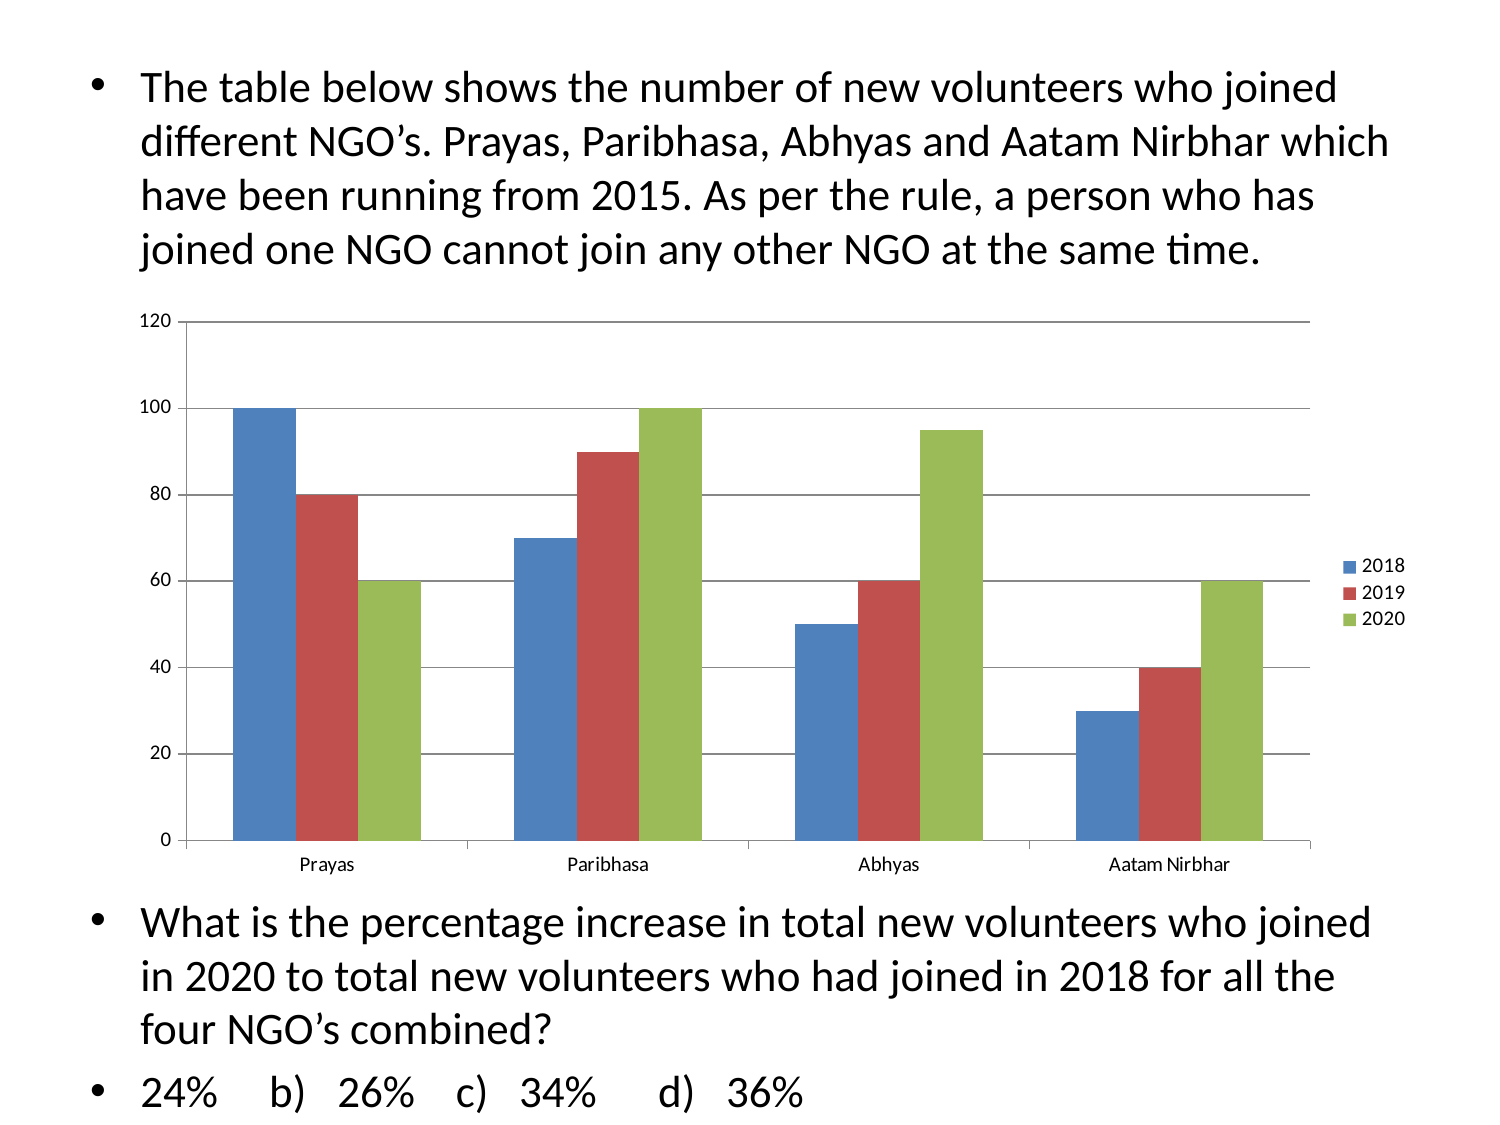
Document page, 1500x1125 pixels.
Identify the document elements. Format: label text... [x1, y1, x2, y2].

list The table below shows the number of new volunteers who joined different NGO’s. Prayas, Paribhasa, Abhyas and Aatam Nirbhar which have been running from 2015. As per the rule, a person who has joined one NGO cannot join any other NGO at the same time. What is the percentage increase in total new volunteers who joined in 2020 to total new volunteers who had joined in 2018 for all the four NGO’s combined? 24% b) 26% c) 34% d) 36% [75, 50, 1425, 1125]
chart [112, 299, 1426, 888]
